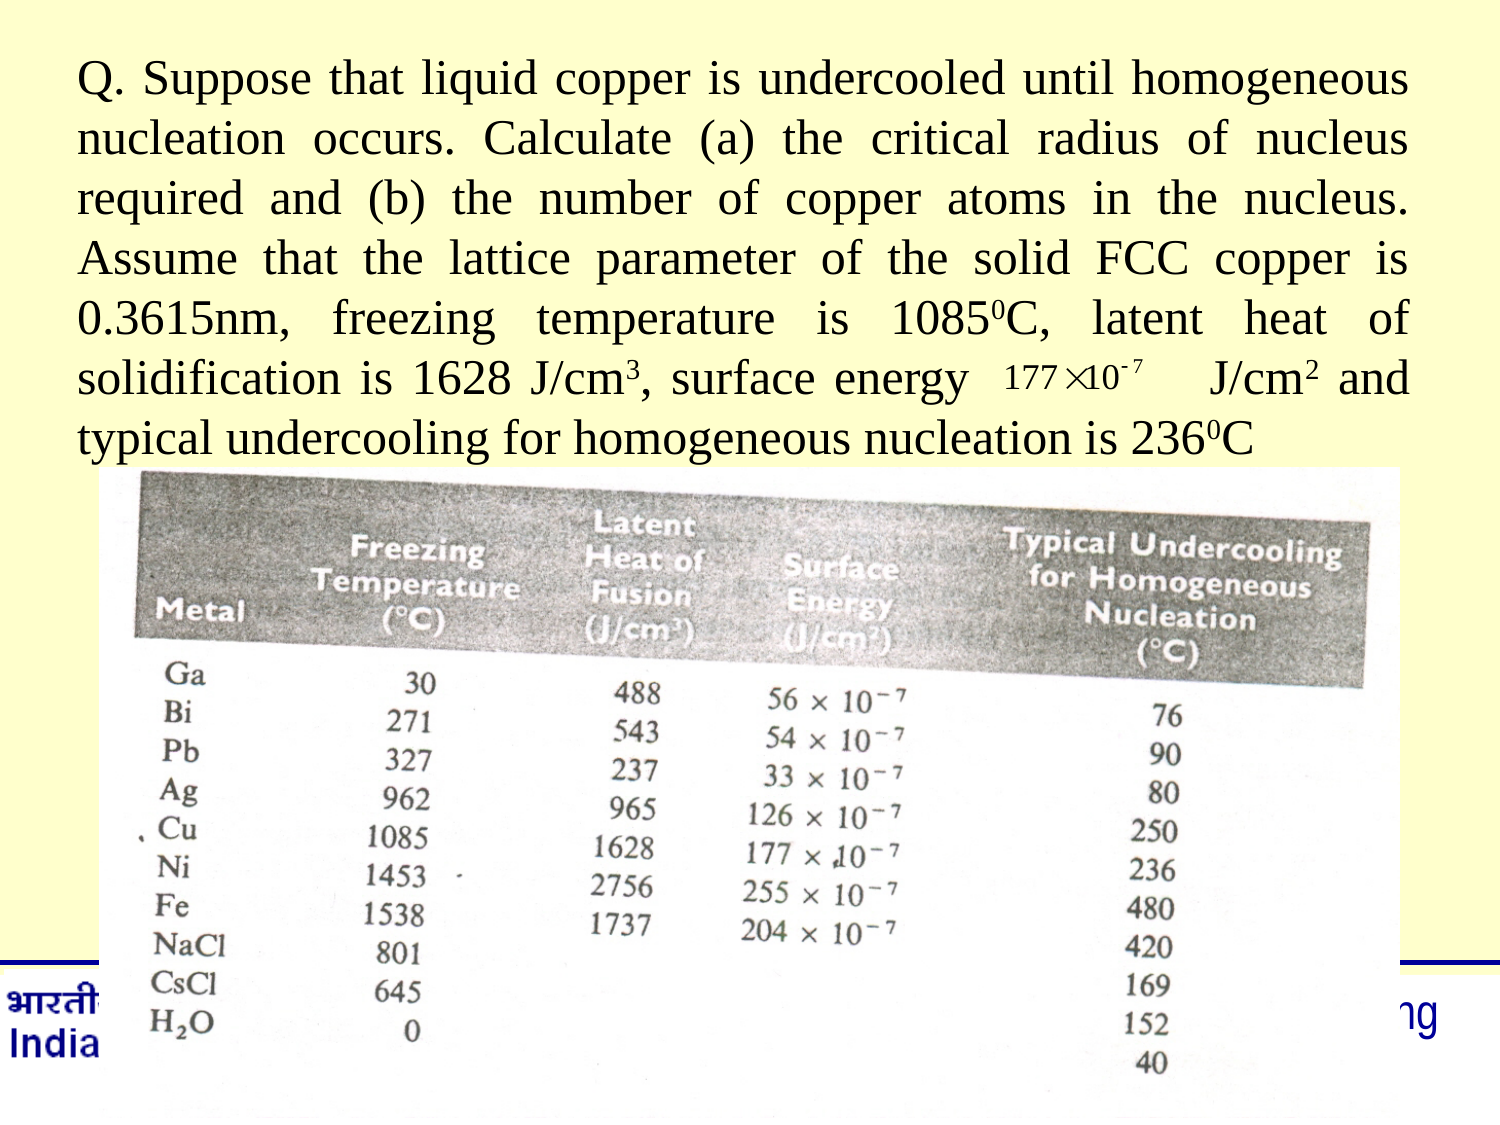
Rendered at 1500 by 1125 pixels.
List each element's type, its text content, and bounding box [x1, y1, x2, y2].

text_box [1001, 349, 1152, 399]
picture [4, 467, 1401, 1125]
text_box Q. Suppose that liquid copper is undercooled until homogeneous nucleation occurs. Calculate (a) the critical radius of nucleus required and (b) the number of copper atoms in the nucleus. Assume that the lattice parameter of the solid FCC copper is 0.3615nm, freezing temperature is 10850C, latent heat of solidification is 1628 J/cm3, surface energy J/cm2 and typical undercooling for homogeneous nucleation is 2360C [62, 37, 1425, 473]
